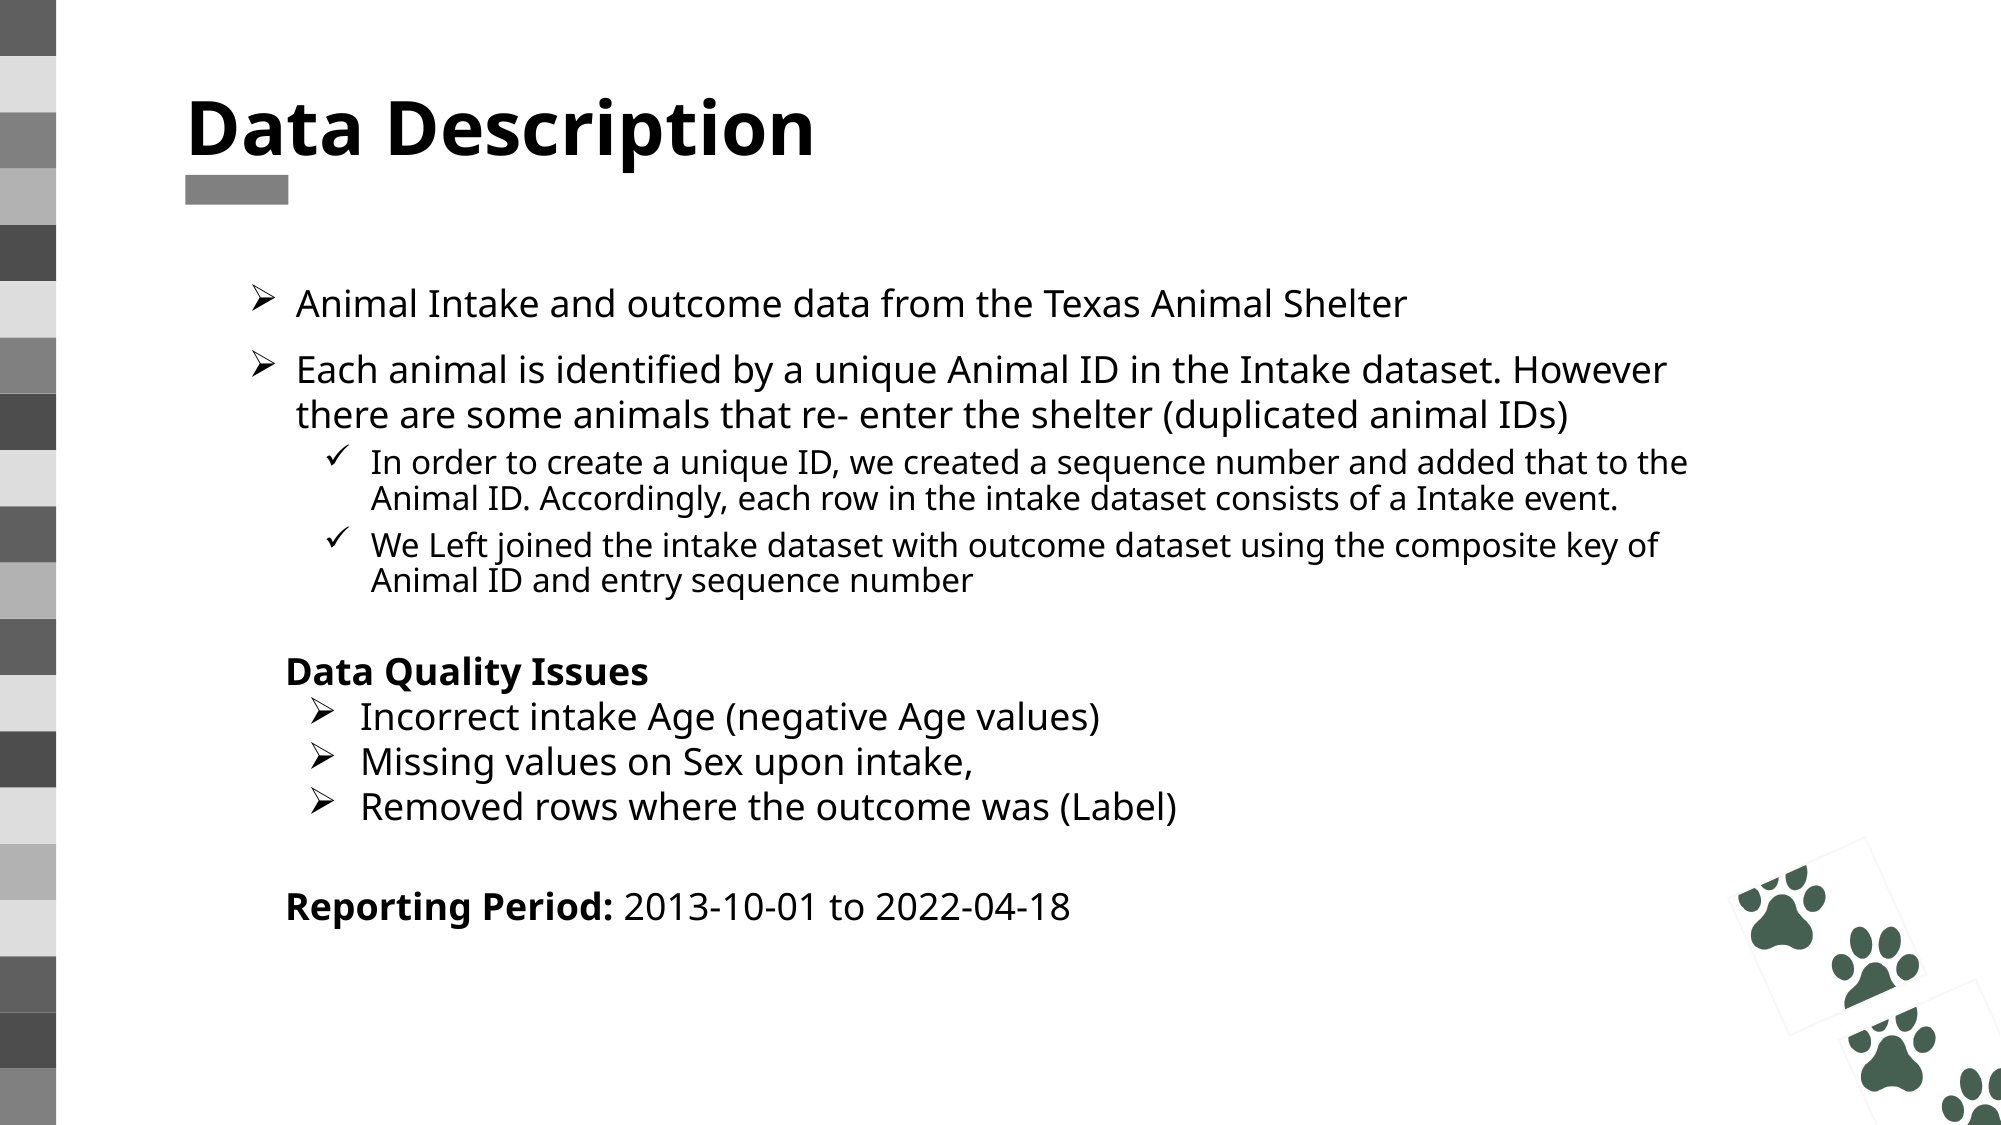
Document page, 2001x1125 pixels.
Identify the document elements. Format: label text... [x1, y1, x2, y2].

text_box Data Quality Issues Incorrect intake Age (negative Age values) Missing values on Sex upon intake, Removed rows where the outcome was (Label) [270, 640, 1290, 836]
text_box Reporting Period: 2013-10-01 to 2022-04-18 [270, 875, 1290, 936]
list Animal Intake and outcome data from the Texas Animal Shelter Each animal is identified by a unique Animal ID in the Intake dataset. However there are some animals that re- enter the shelter (duplicated animal IDs) In order to create a unique ID, we created a sequence number and added that to the Animal ID. Accordingly, each row in the intake dataset consists of a Intake event. We Left joined the intake dataset with outcome dataset using the composite key of Animal ID and entry sequence number [248, 272, 1751, 370]
title Data Description [185, 82, 975, 180]
text_box [1726, 835, 1928, 1037]
text_box [1837, 977, 2000, 1125]
